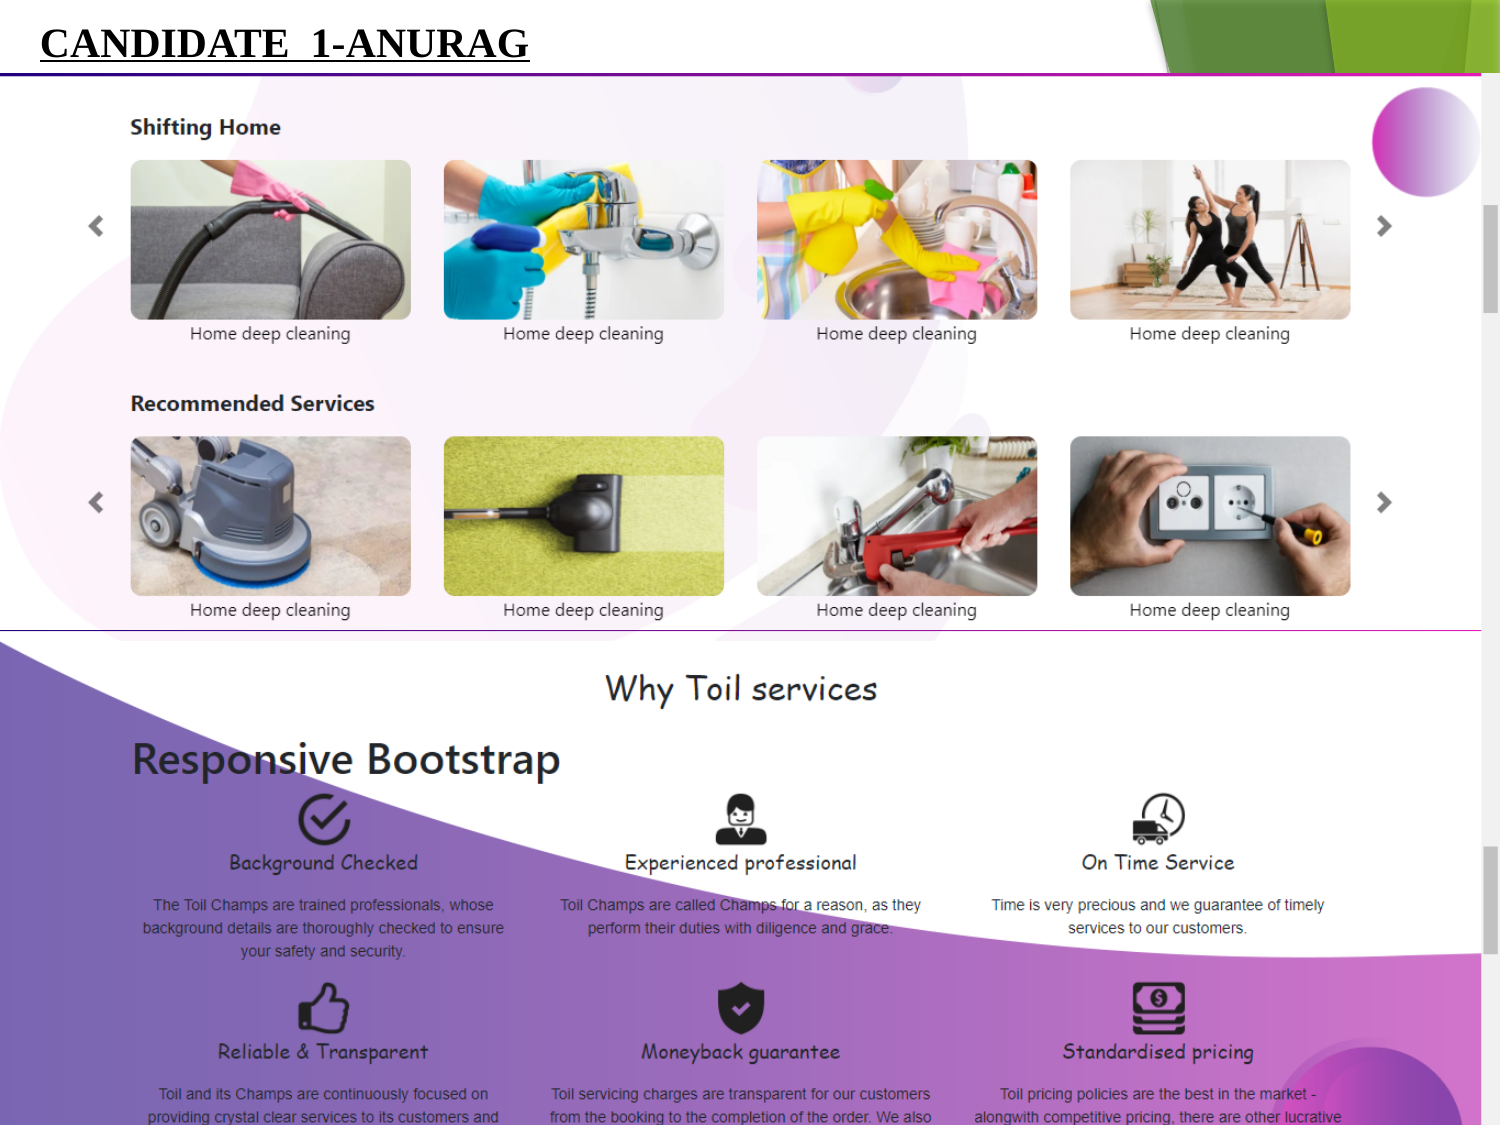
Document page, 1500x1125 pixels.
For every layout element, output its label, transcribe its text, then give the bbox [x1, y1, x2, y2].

picture [0, 73, 1500, 1125]
text_box CANDIDATE 1-ANURAG [24, 8, 575, 72]
